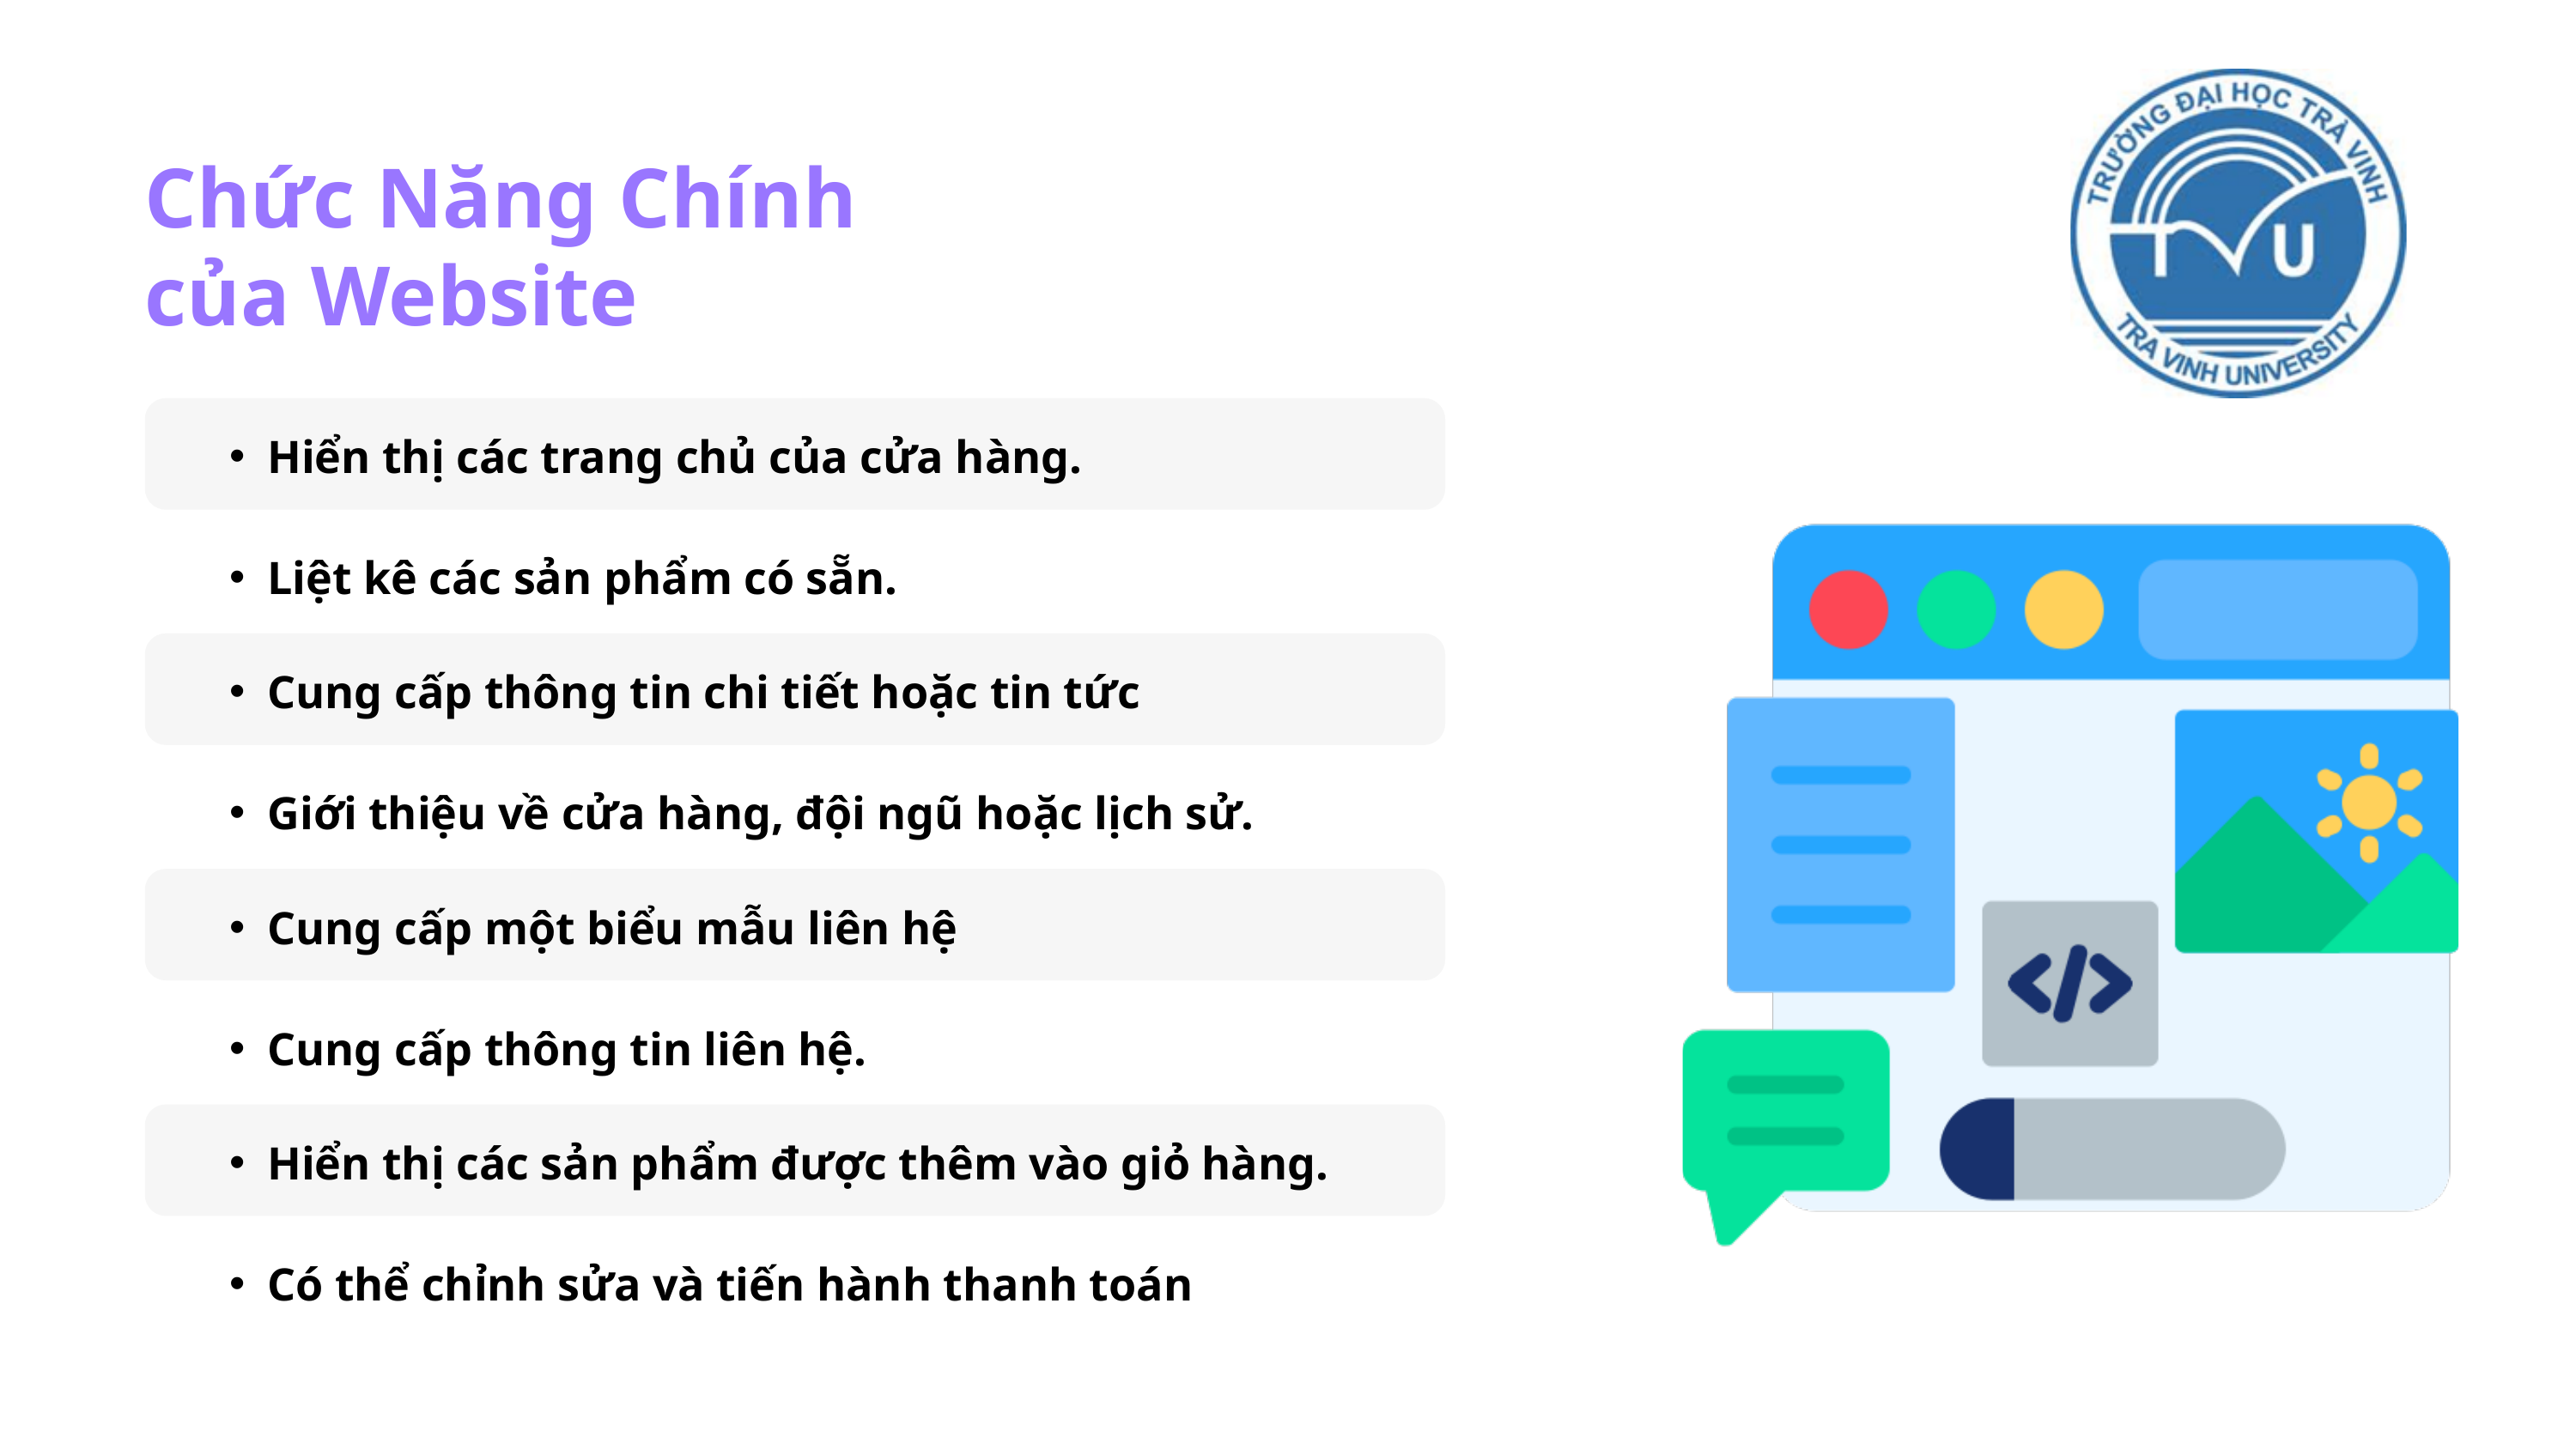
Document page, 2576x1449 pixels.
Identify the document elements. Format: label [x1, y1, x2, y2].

text_box [2070, 69, 2407, 398]
text_box [144, 868, 1446, 1069]
text_box [144, 144, 975, 475]
text_box [144, 397, 1446, 598]
text_box [144, 633, 1446, 834]
text_box [1682, 497, 2459, 1274]
text_box [144, 1104, 1446, 1304]
